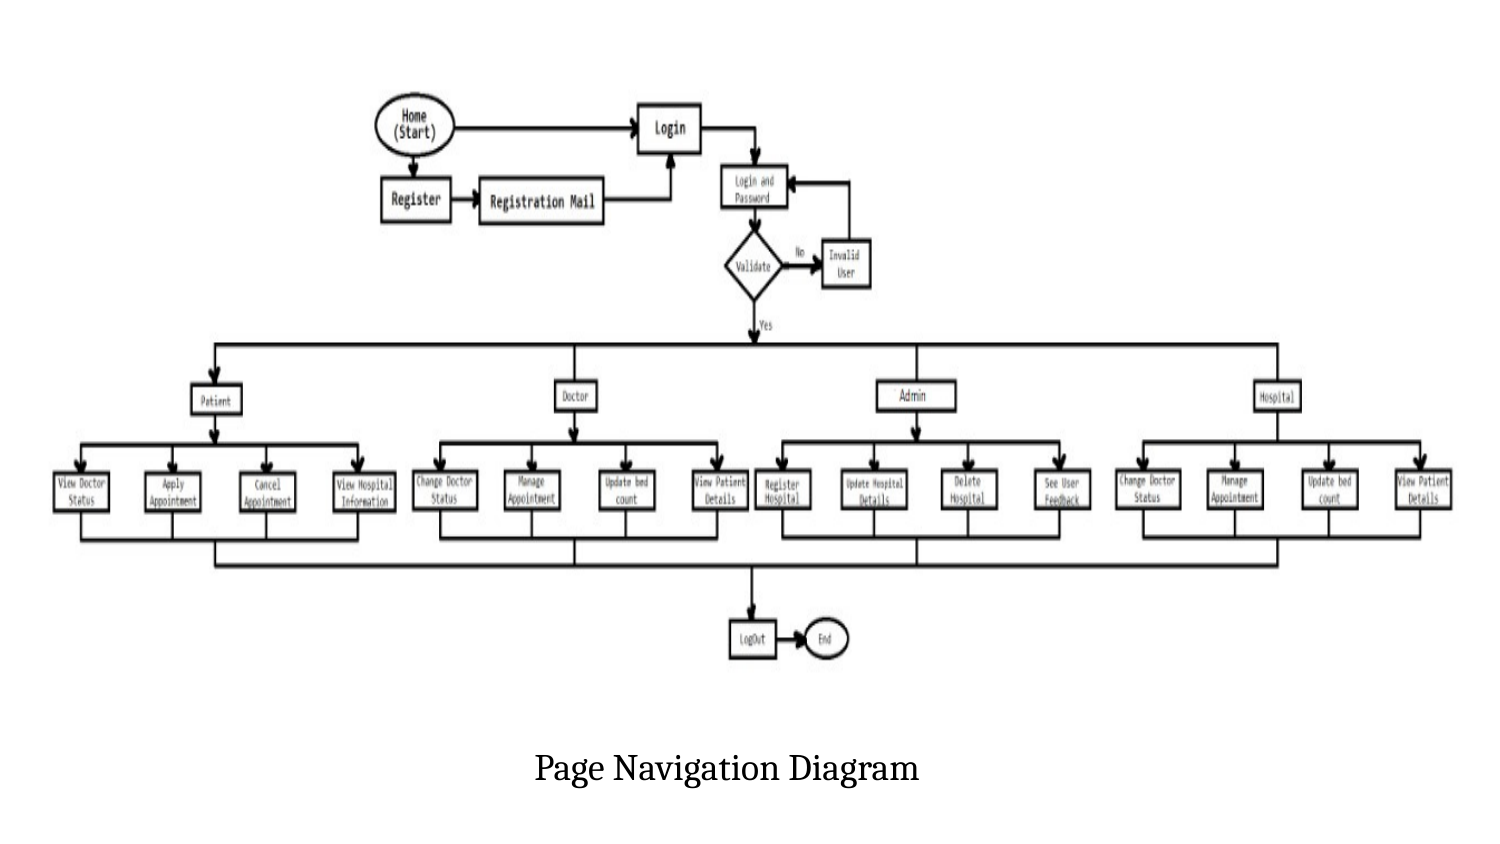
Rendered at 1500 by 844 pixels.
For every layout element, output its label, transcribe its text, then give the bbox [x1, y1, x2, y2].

picture [40, 58, 1467, 718]
text_box Page Navigation Diagram [519, 736, 1099, 796]
